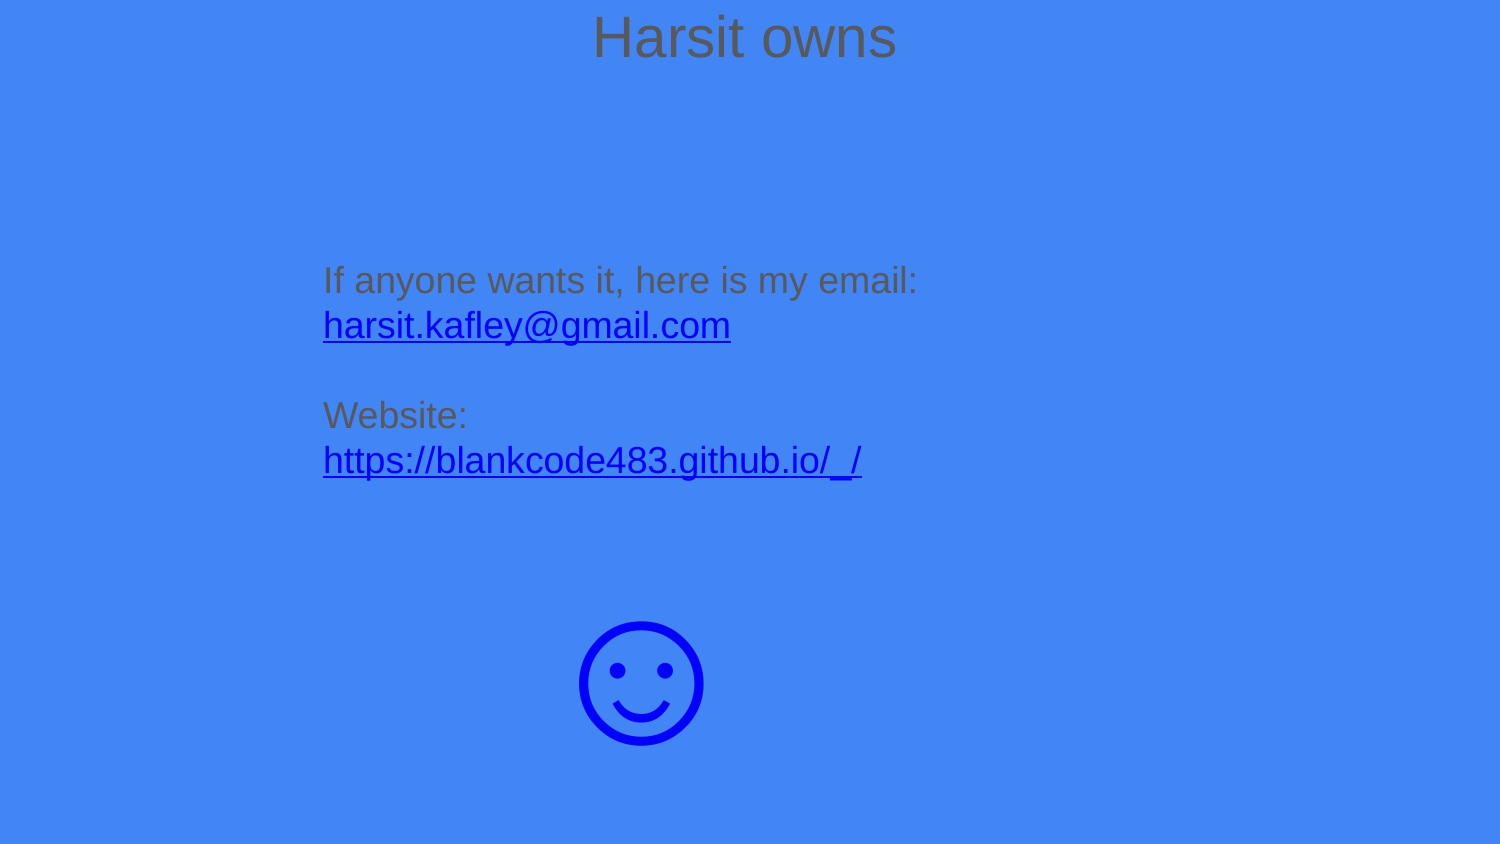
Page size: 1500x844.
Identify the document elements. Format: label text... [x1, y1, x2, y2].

text_box ☺ [520, 519, 735, 736]
subtitle Harsit owns [46, 0, 1445, 115]
text_box If anyone wants it, here is my email: harsit.kafley@gmail.com Website: https://blankcode483.github.io/_/ [308, 241, 1045, 314]
